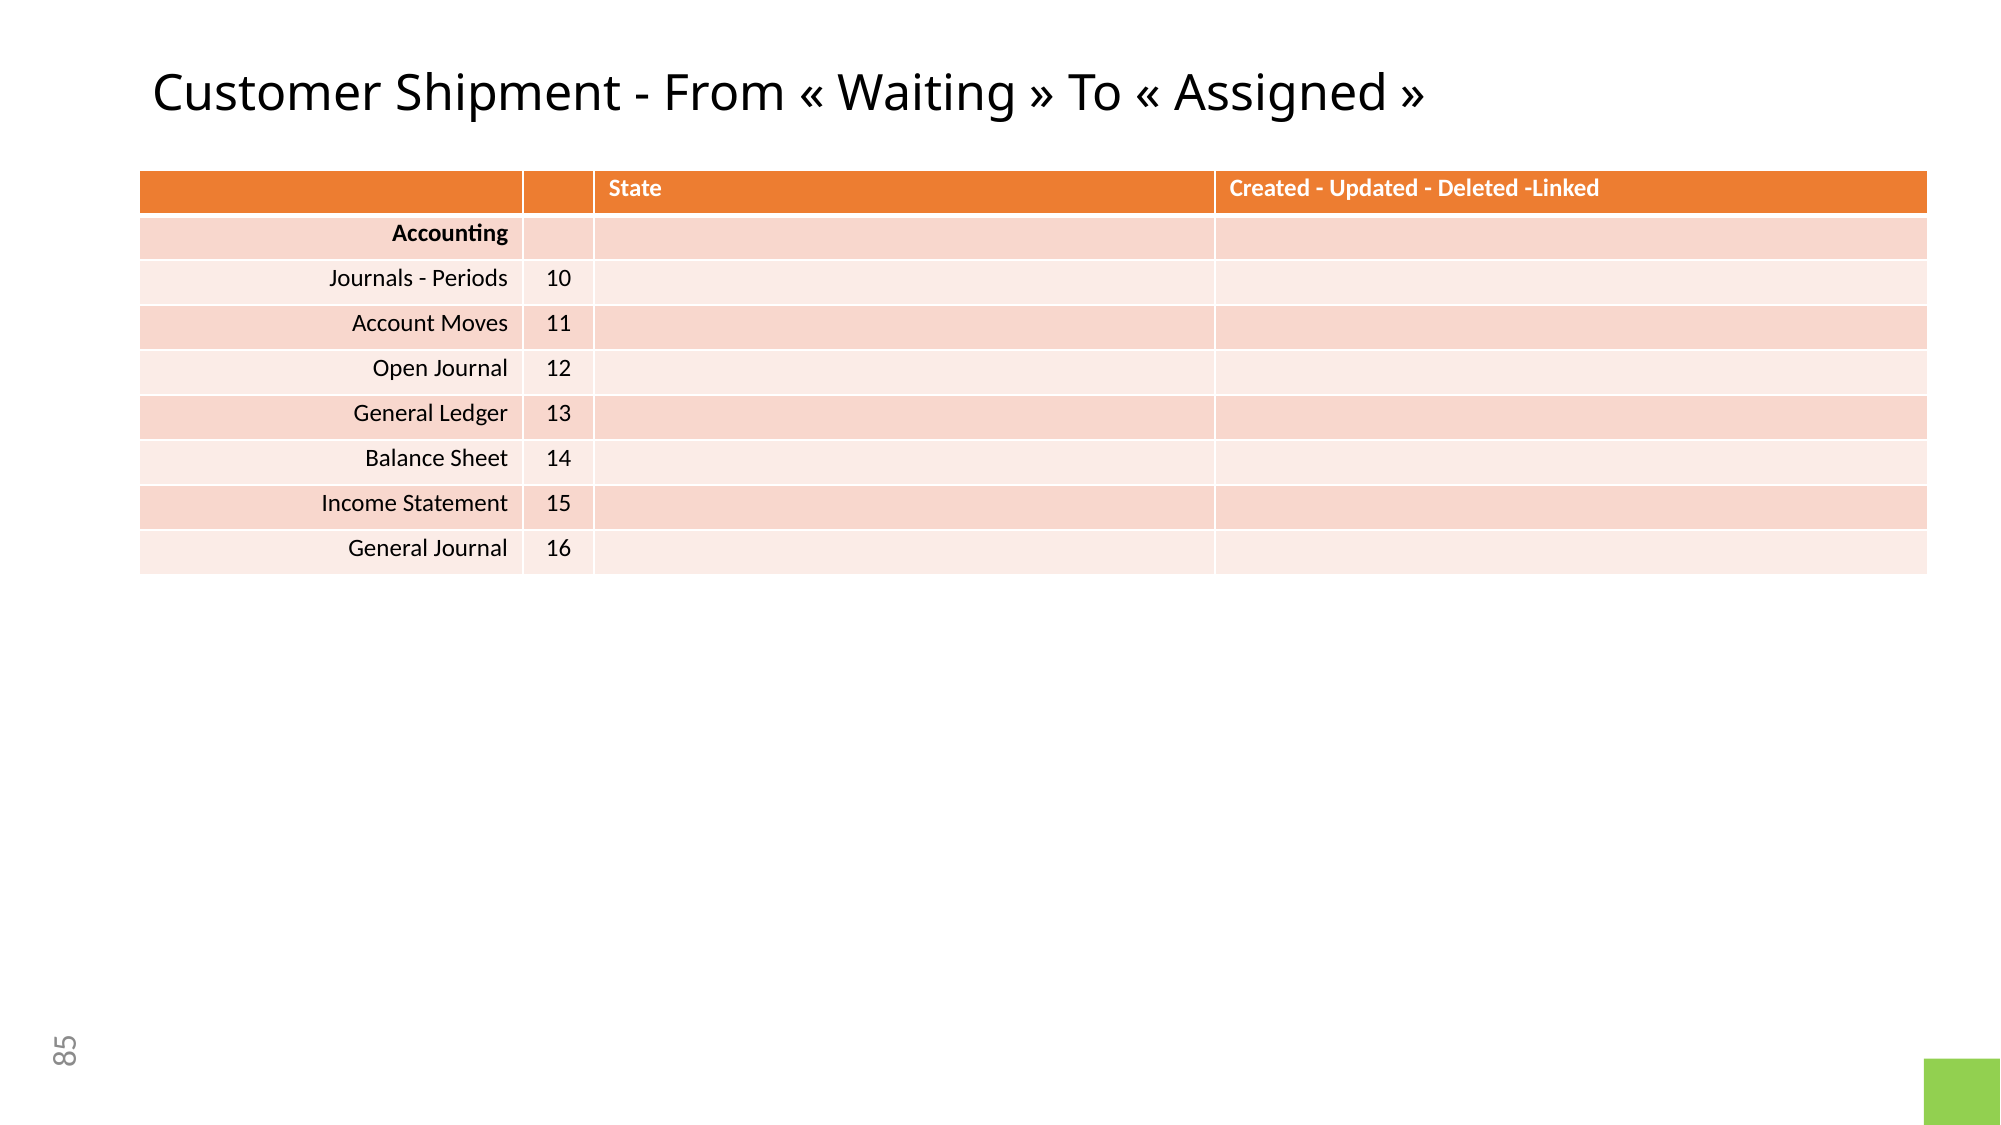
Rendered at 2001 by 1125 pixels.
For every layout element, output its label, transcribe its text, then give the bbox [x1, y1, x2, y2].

table_cell [1216, 218, 1927, 259]
table_cell General Ledger [140, 396, 522, 439]
table_cell 15 [524, 486, 593, 529]
title Customer Shipment - From « Waiting » To « Assigned » [137, 59, 1863, 136]
table_header Created - Updated - Deleted -Linked [1216, 171, 1927, 213]
text_box [1923, 1058, 2000, 1125]
table_cell [1216, 351, 1927, 394]
table_cell [1216, 261, 1927, 304]
table_header [140, 171, 522, 213]
table_cell 11 [524, 306, 593, 349]
table_cell Balance Sheet [140, 441, 522, 484]
table_cell [1216, 306, 1927, 349]
table_cell 12 [524, 351, 593, 394]
table_cell 13 [524, 396, 593, 439]
table_cell [595, 306, 1214, 349]
table_cell Accounting [140, 218, 522, 259]
table_cell [595, 351, 1214, 394]
table_cell [1216, 531, 1927, 574]
table_cell Account Moves [140, 306, 522, 349]
table_cell [1216, 396, 1927, 439]
table_cell [595, 486, 1214, 529]
table_cell 14 [524, 441, 593, 484]
table_cell [1216, 441, 1927, 484]
table_cell 10 [524, 261, 593, 304]
table_cell [595, 261, 1214, 304]
table_cell [524, 218, 593, 259]
table_cell [1216, 486, 1927, 529]
slide_number 85 [32, 995, 93, 1108]
table_cell [595, 396, 1214, 439]
table_cell [595, 218, 1214, 259]
table_header [524, 171, 593, 213]
table_cell Open Journal [140, 351, 522, 394]
table_cell General Journal [140, 531, 522, 574]
table_cell [595, 531, 1214, 574]
table_cell Income Statement [140, 486, 522, 529]
table_header State [595, 171, 1214, 213]
table_cell 16 [524, 531, 593, 574]
table_cell [595, 441, 1214, 484]
table_cell Journals - Periods [140, 261, 522, 304]
